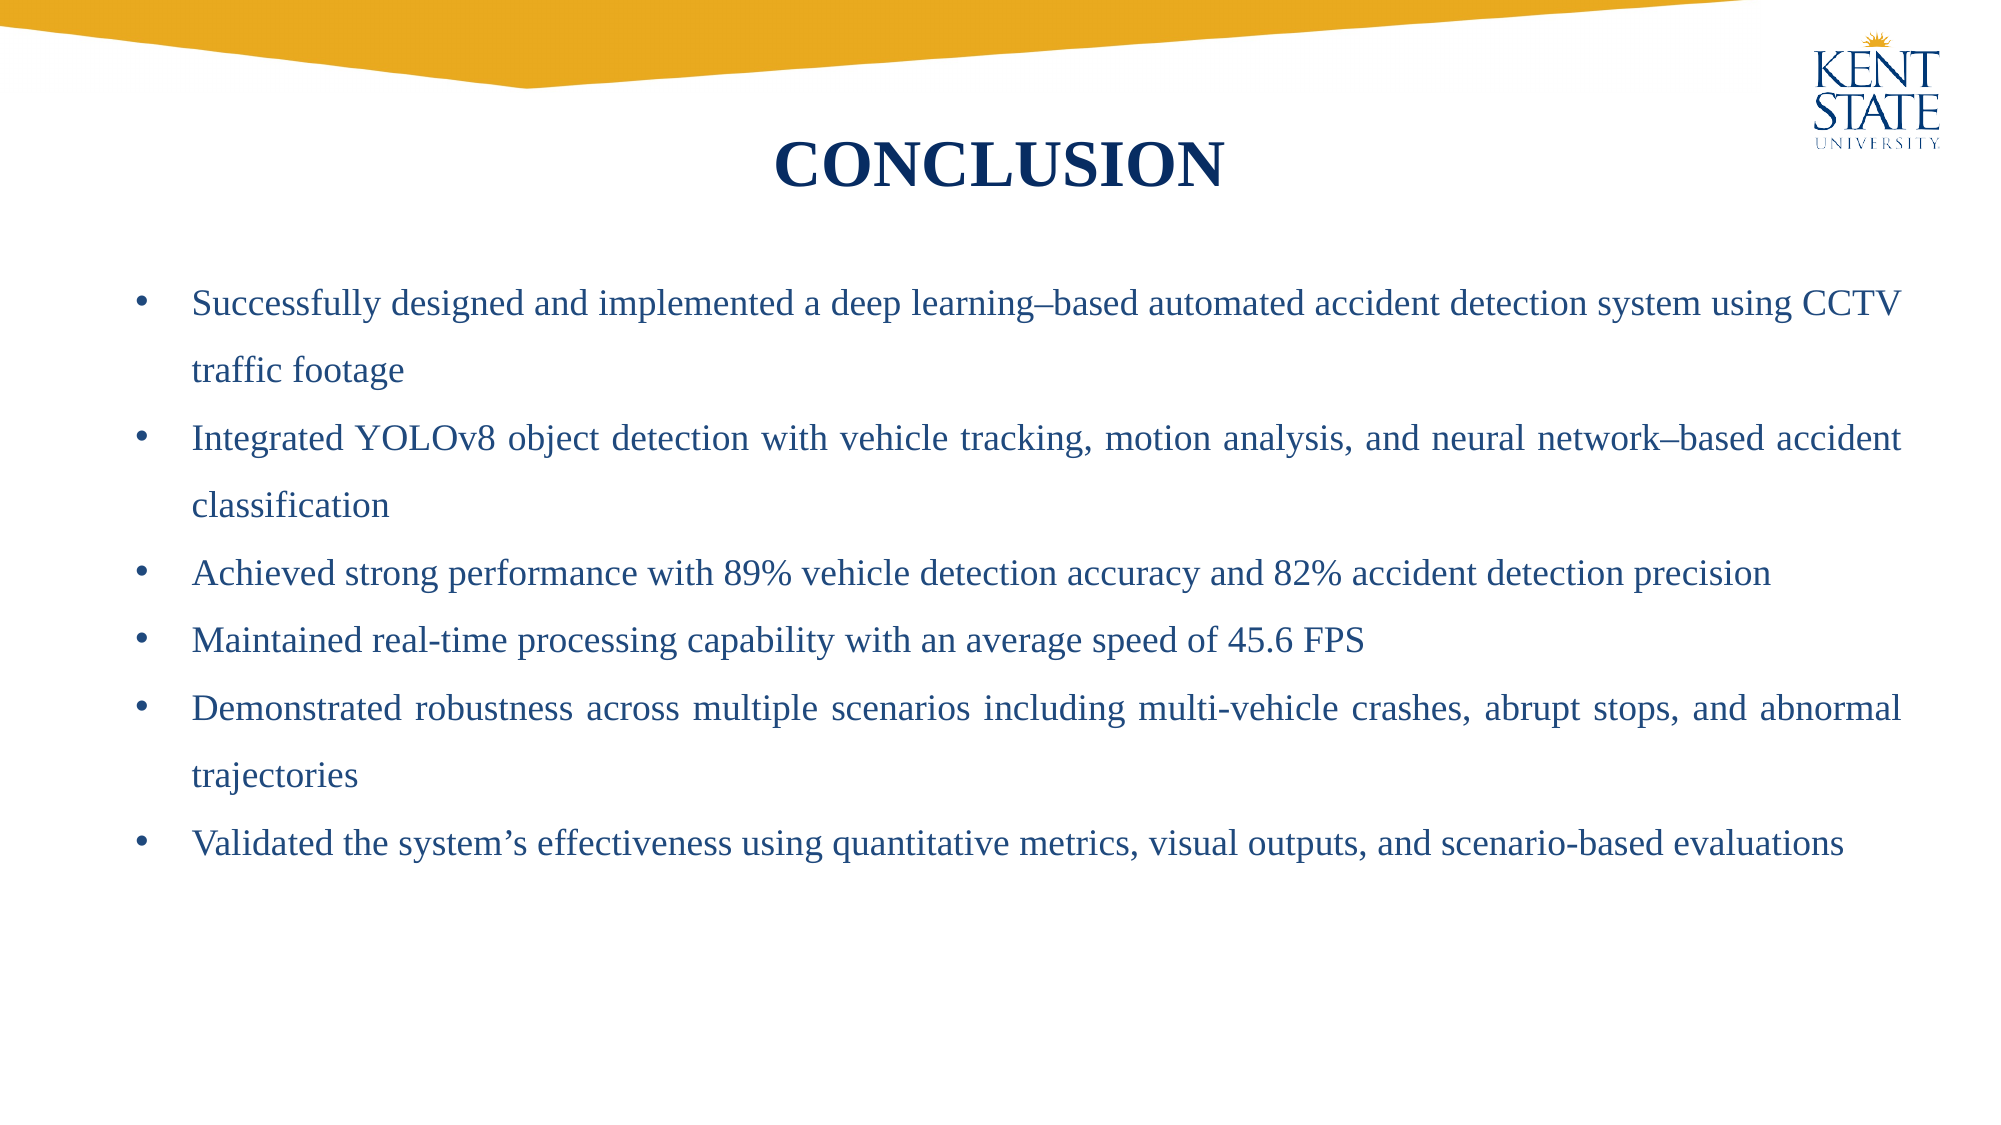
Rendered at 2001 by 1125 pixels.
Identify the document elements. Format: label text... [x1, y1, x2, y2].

picture [1814, 29, 1940, 120]
picture [0, 0, 1761, 93]
list Successfully designed and implemented a deep learning–based automated accident detection system using CCTV traffic footage Integrated YOLOv8 object detection with vehicle tracking, motion analysis, and neural network–based accident classification Achieved strong performance with 89% vehicle detection accuracy and 82% accident detection precision Maintained real-time processing capability with an average speed of 45.6 FPS Demonstrated robustness across multiple scenarios including multi-vehicle crashes, abrupt stops, and abnormal trajectories Validated the system’s effectiveness using quantitative metrics, visual outputs, and scenario-based evaluations [120, 247, 1920, 1006]
title CONCLUSION [0, 120, 2000, 201]
